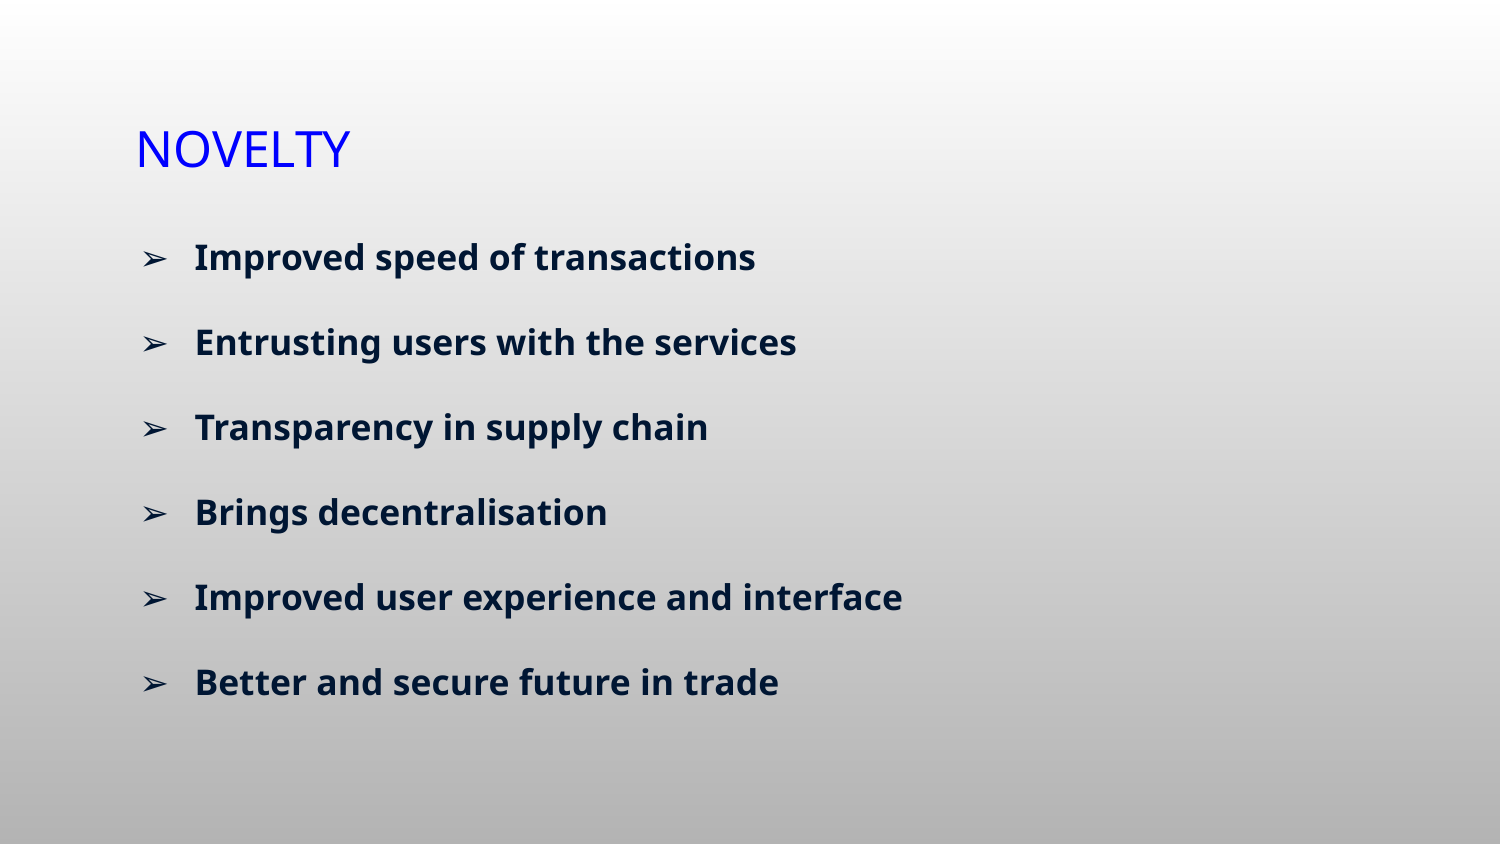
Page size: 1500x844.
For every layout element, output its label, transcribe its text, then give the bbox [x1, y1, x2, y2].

title NOVELTY [120, 102, 880, 220]
text_box Improved speed of transactions Entrusting users with the services Transparency in supply chain Brings decentralisation Improved user experience and interface Better and secure future in trade [104, 220, 1124, 718]
